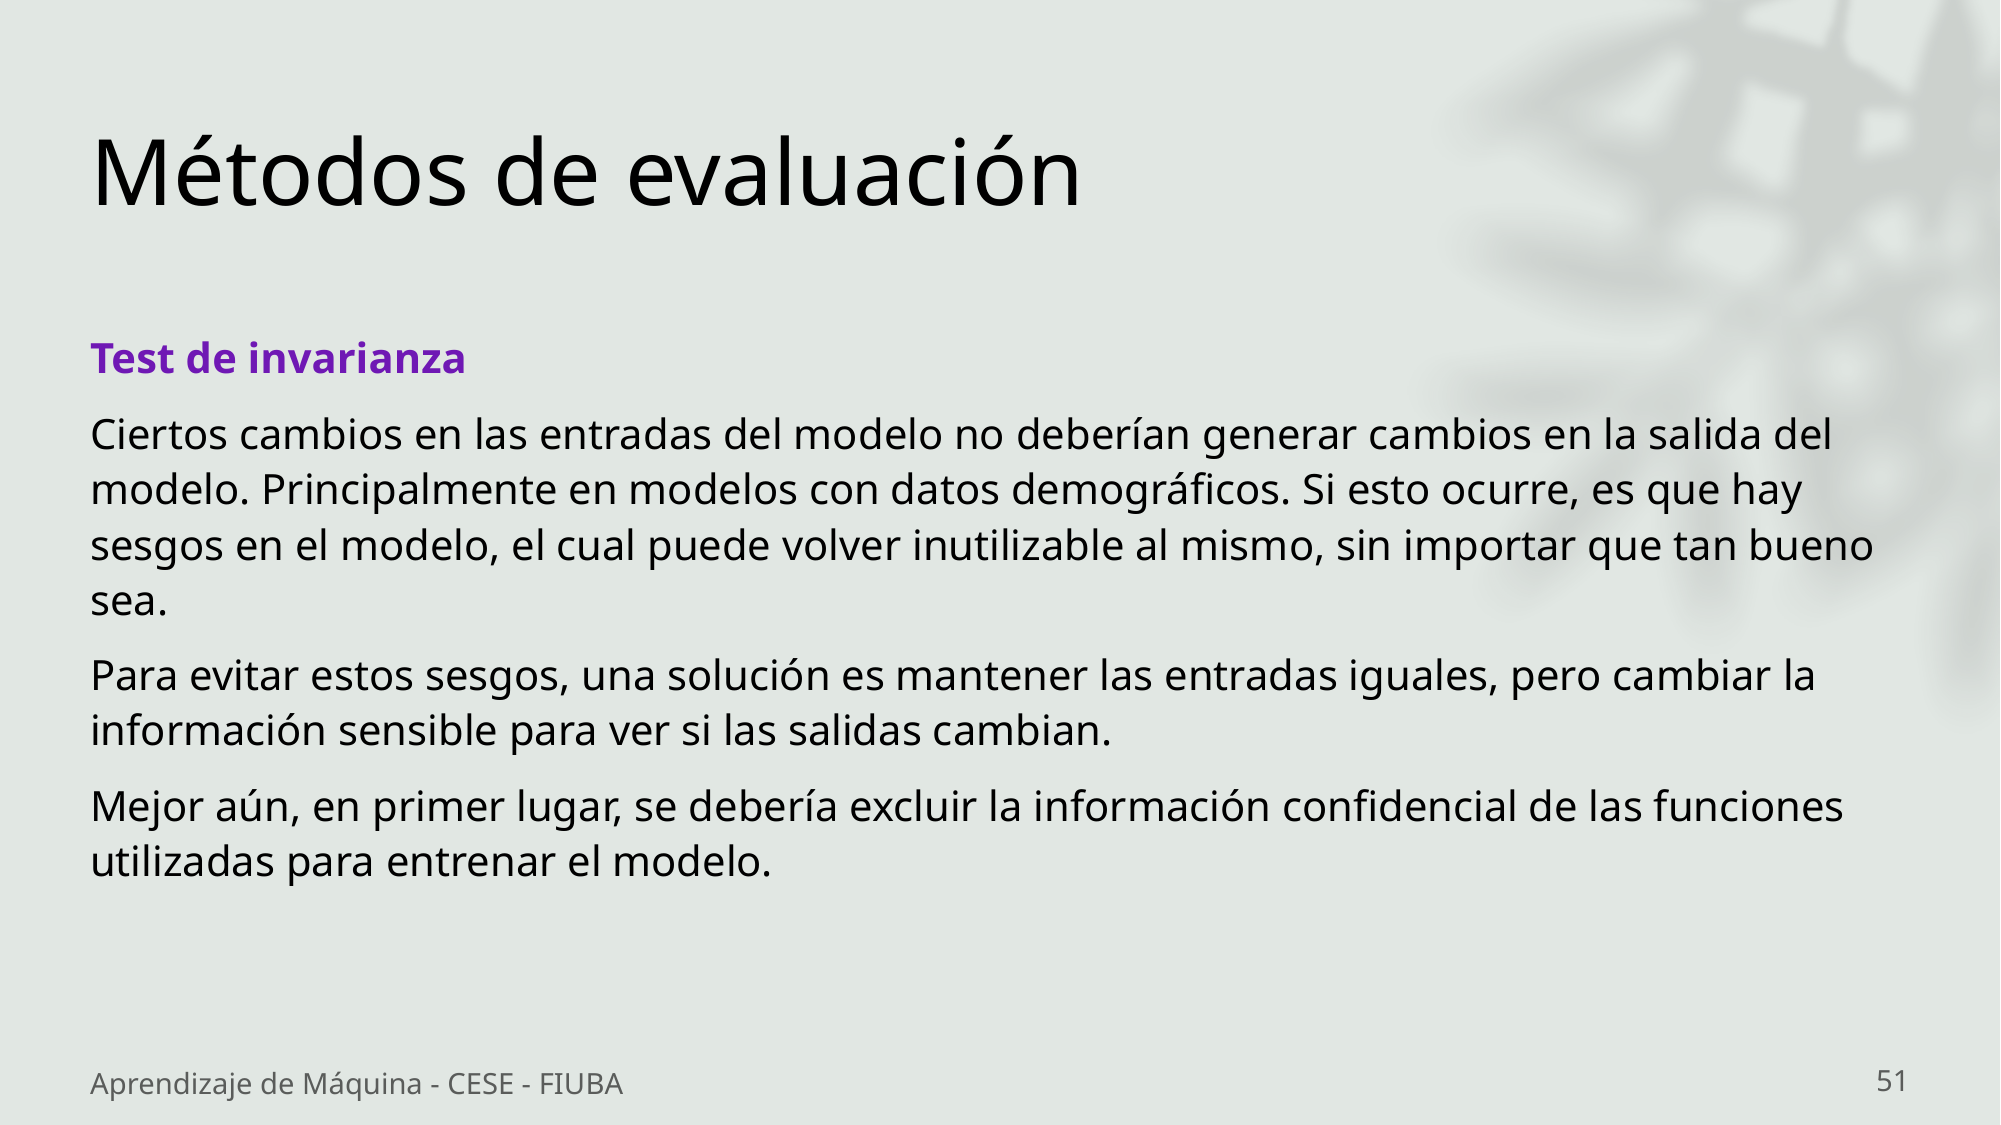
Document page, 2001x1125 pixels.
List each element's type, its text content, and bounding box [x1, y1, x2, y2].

footer Aprendizaje de Máquina - CESE - FIUBA [75, 1052, 751, 1113]
list Test de invarianza Ciertos cambios en las entradas del modelo no deberían generar cambios en la salida del modelo. Principalmente en modelos con datos demográficos. Si esto ocurre, es que hay sesgos en el modelo, el cual puede volver inutilizable al mismo, sin importar que tan bueno sea. Para evitar estos sesgos, una solución es mantener las entradas iguales, pero cambiar la información sensible para ver si las salidas cambian. Mejor aún, en primer lugar, se debería excluir la información confidencial de las funciones utilizadas para entrenar el modelo. [75, 319, 1925, 1009]
slide_number 51 [1474, 1052, 1925, 1113]
title Métodos de evaluación [75, 60, 1863, 278]
